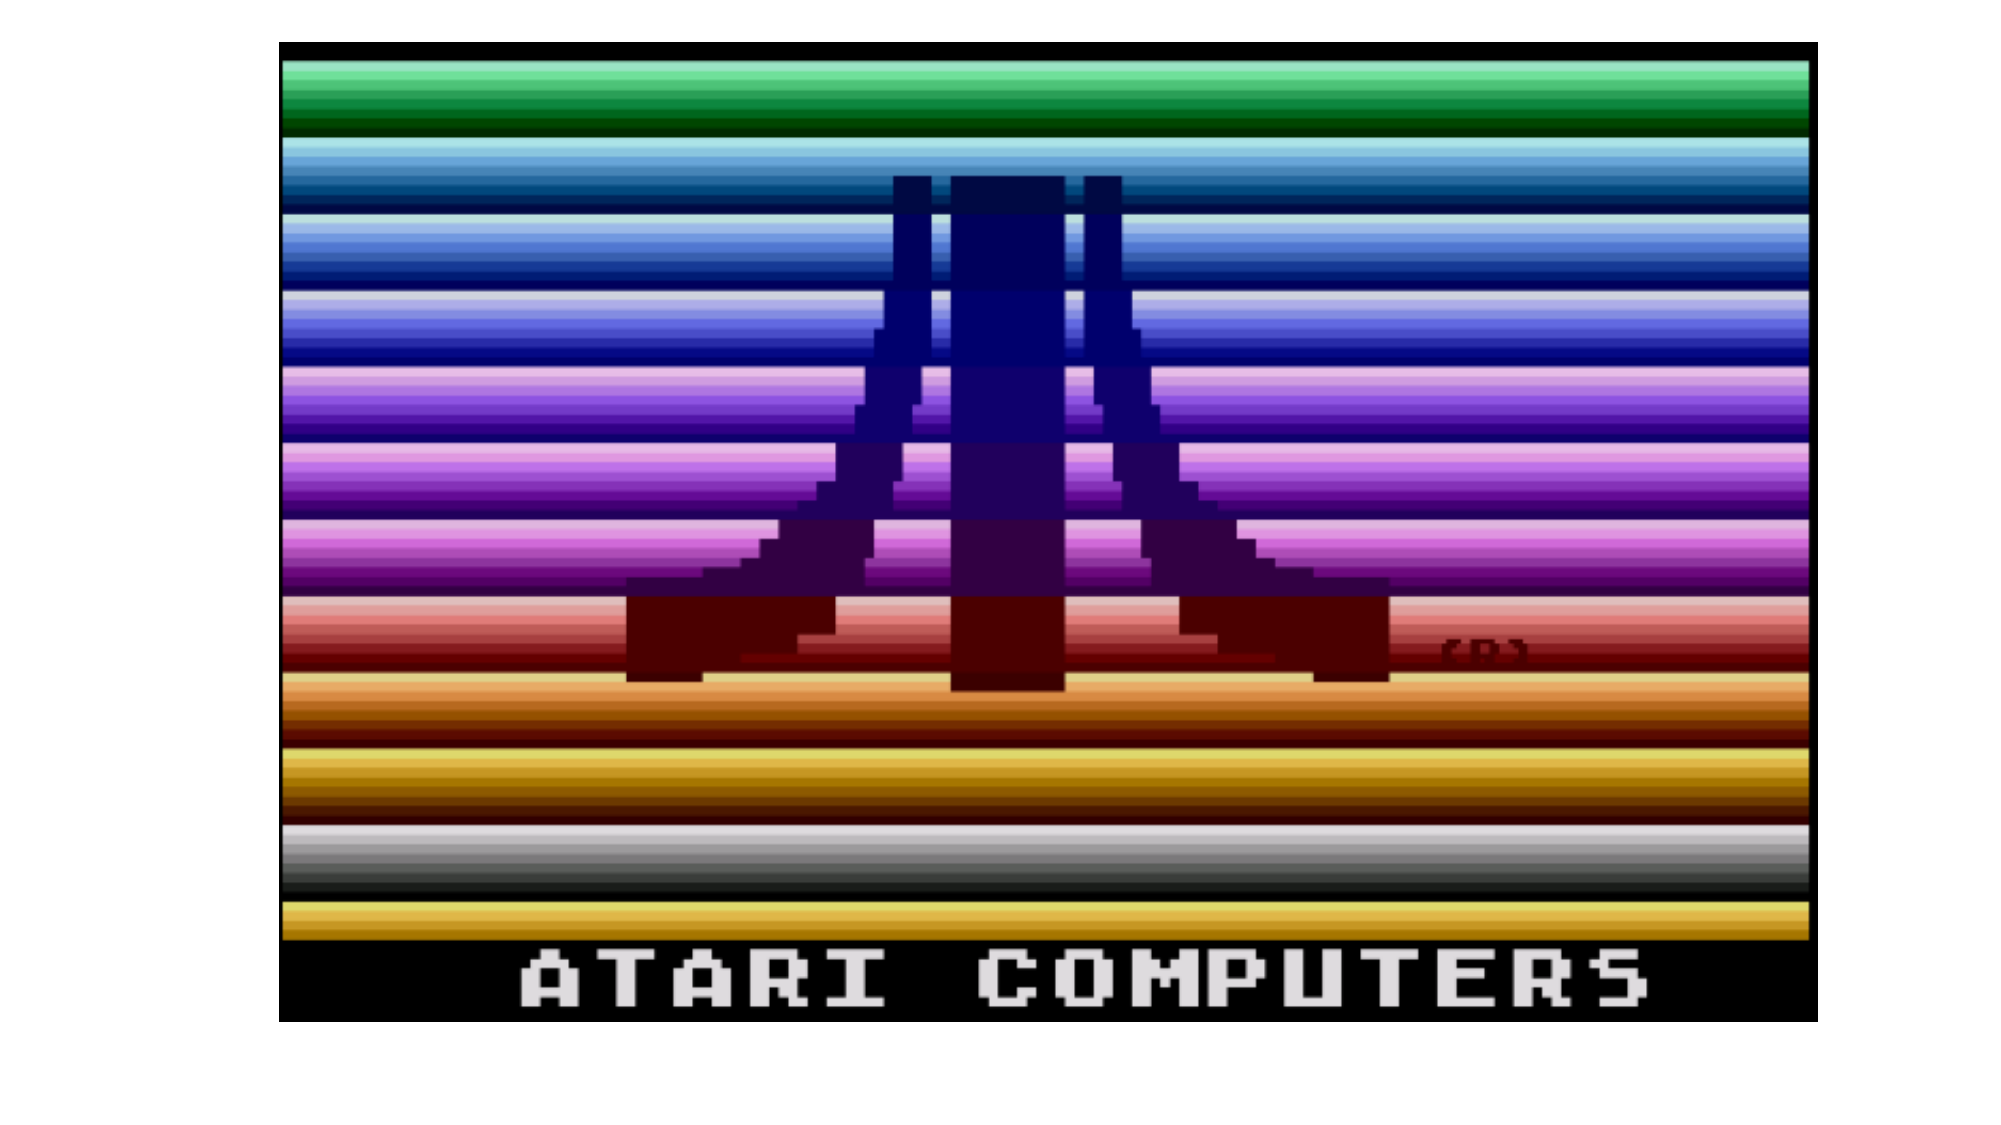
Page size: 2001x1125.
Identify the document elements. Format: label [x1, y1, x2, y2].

picture [279, 42, 1818, 1022]
